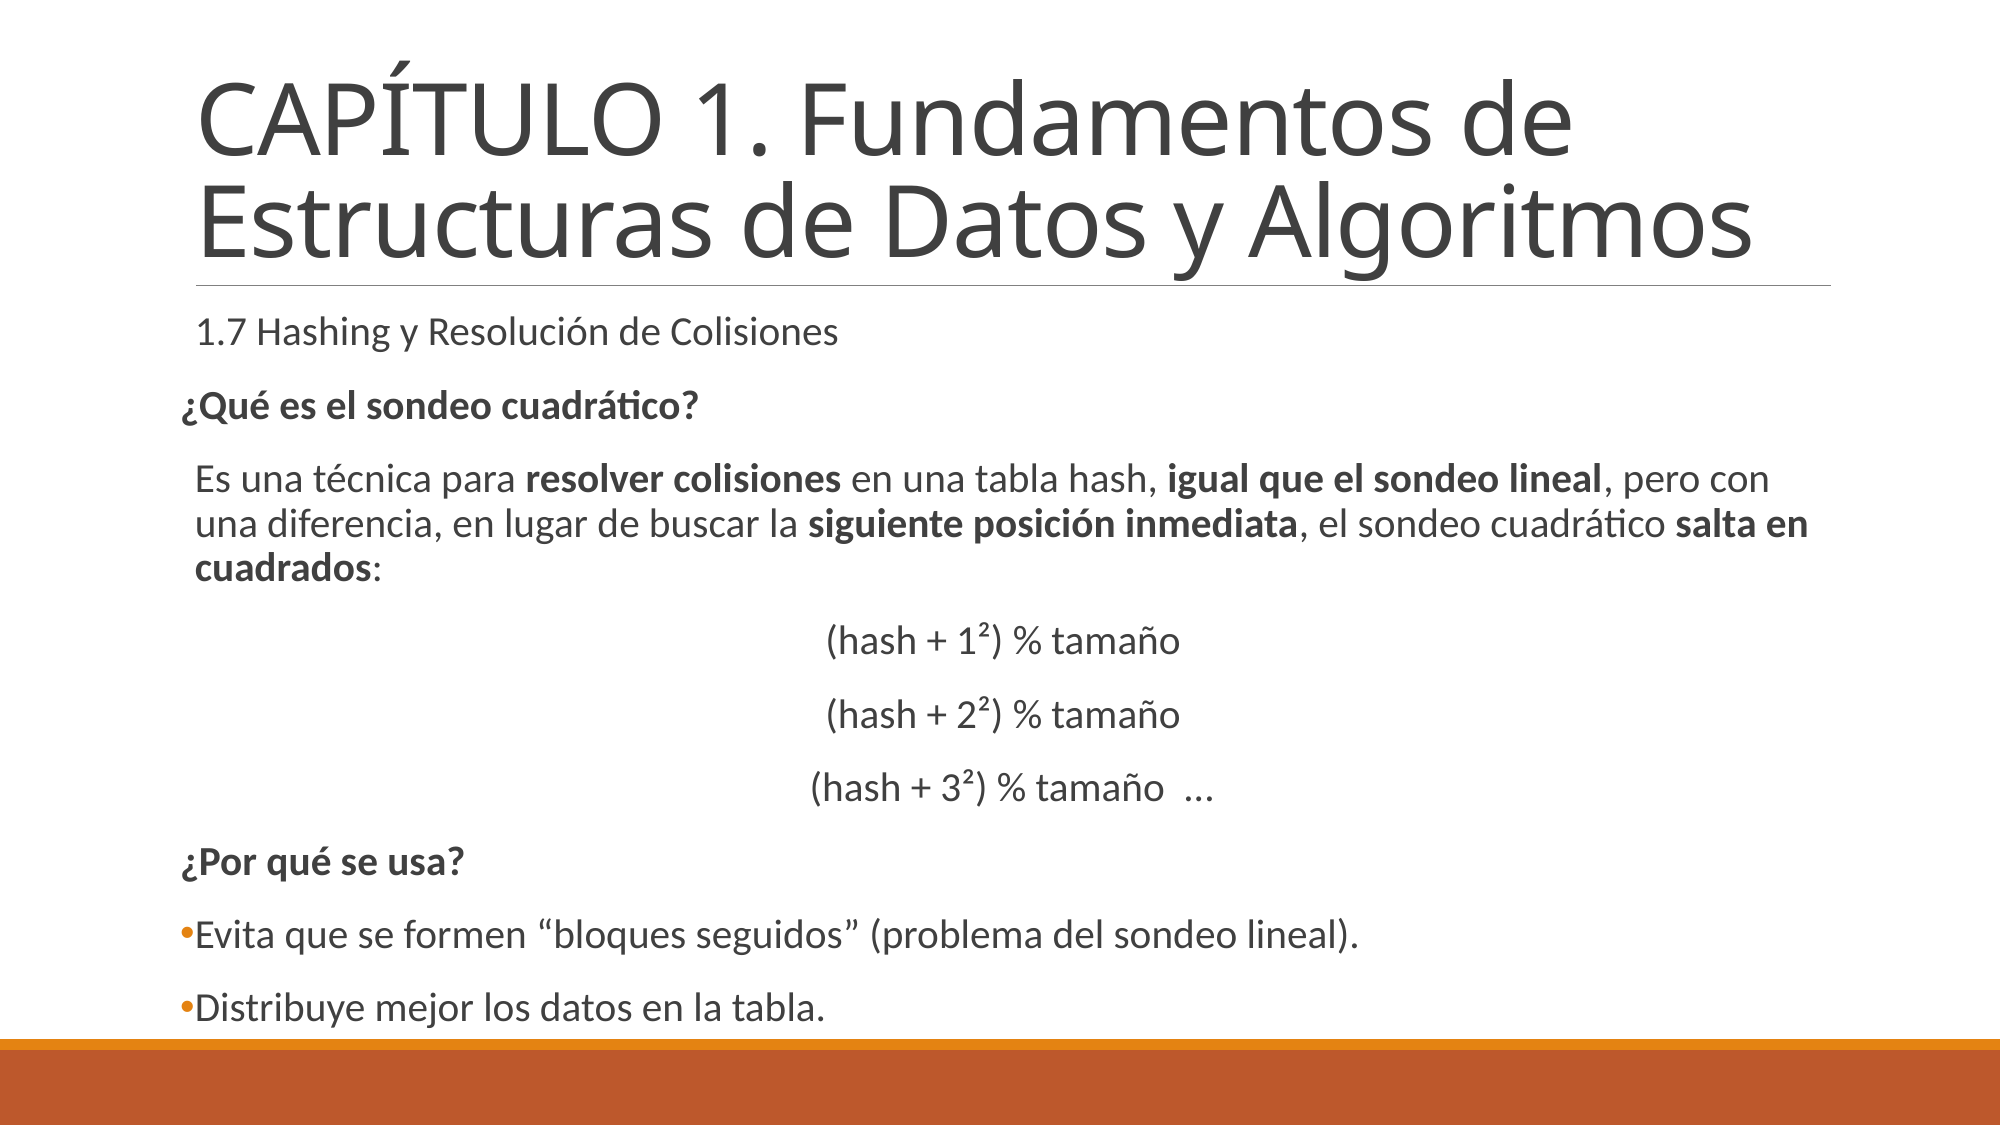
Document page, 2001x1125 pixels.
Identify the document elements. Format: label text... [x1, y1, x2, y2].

title CAPÍTULO 1. Fundamentos de Estructuras de Datos y Algoritmos [180, 47, 1830, 285]
list 1.7 Hashing y Resolución de Colisiones ¿Qué es el sondeo cuadrático? Es una técnica para resolver colisiones en una tabla hash, igual que el sondeo lineal, pero con una diferencia, en lugar de buscar la siguiente posición inmediata, el sondeo cuadrático salta en cuadrados: (hash + 1²) % tamaño (hash + 2²) % tamaño (hash + 3²) % tamaño ... ¿Por qué se usa? Evita que se formen “bloques seguidos” (problema del sondeo lineal). Distribuye mejor los datos en la tabla. [180, 302, 1830, 1039]
